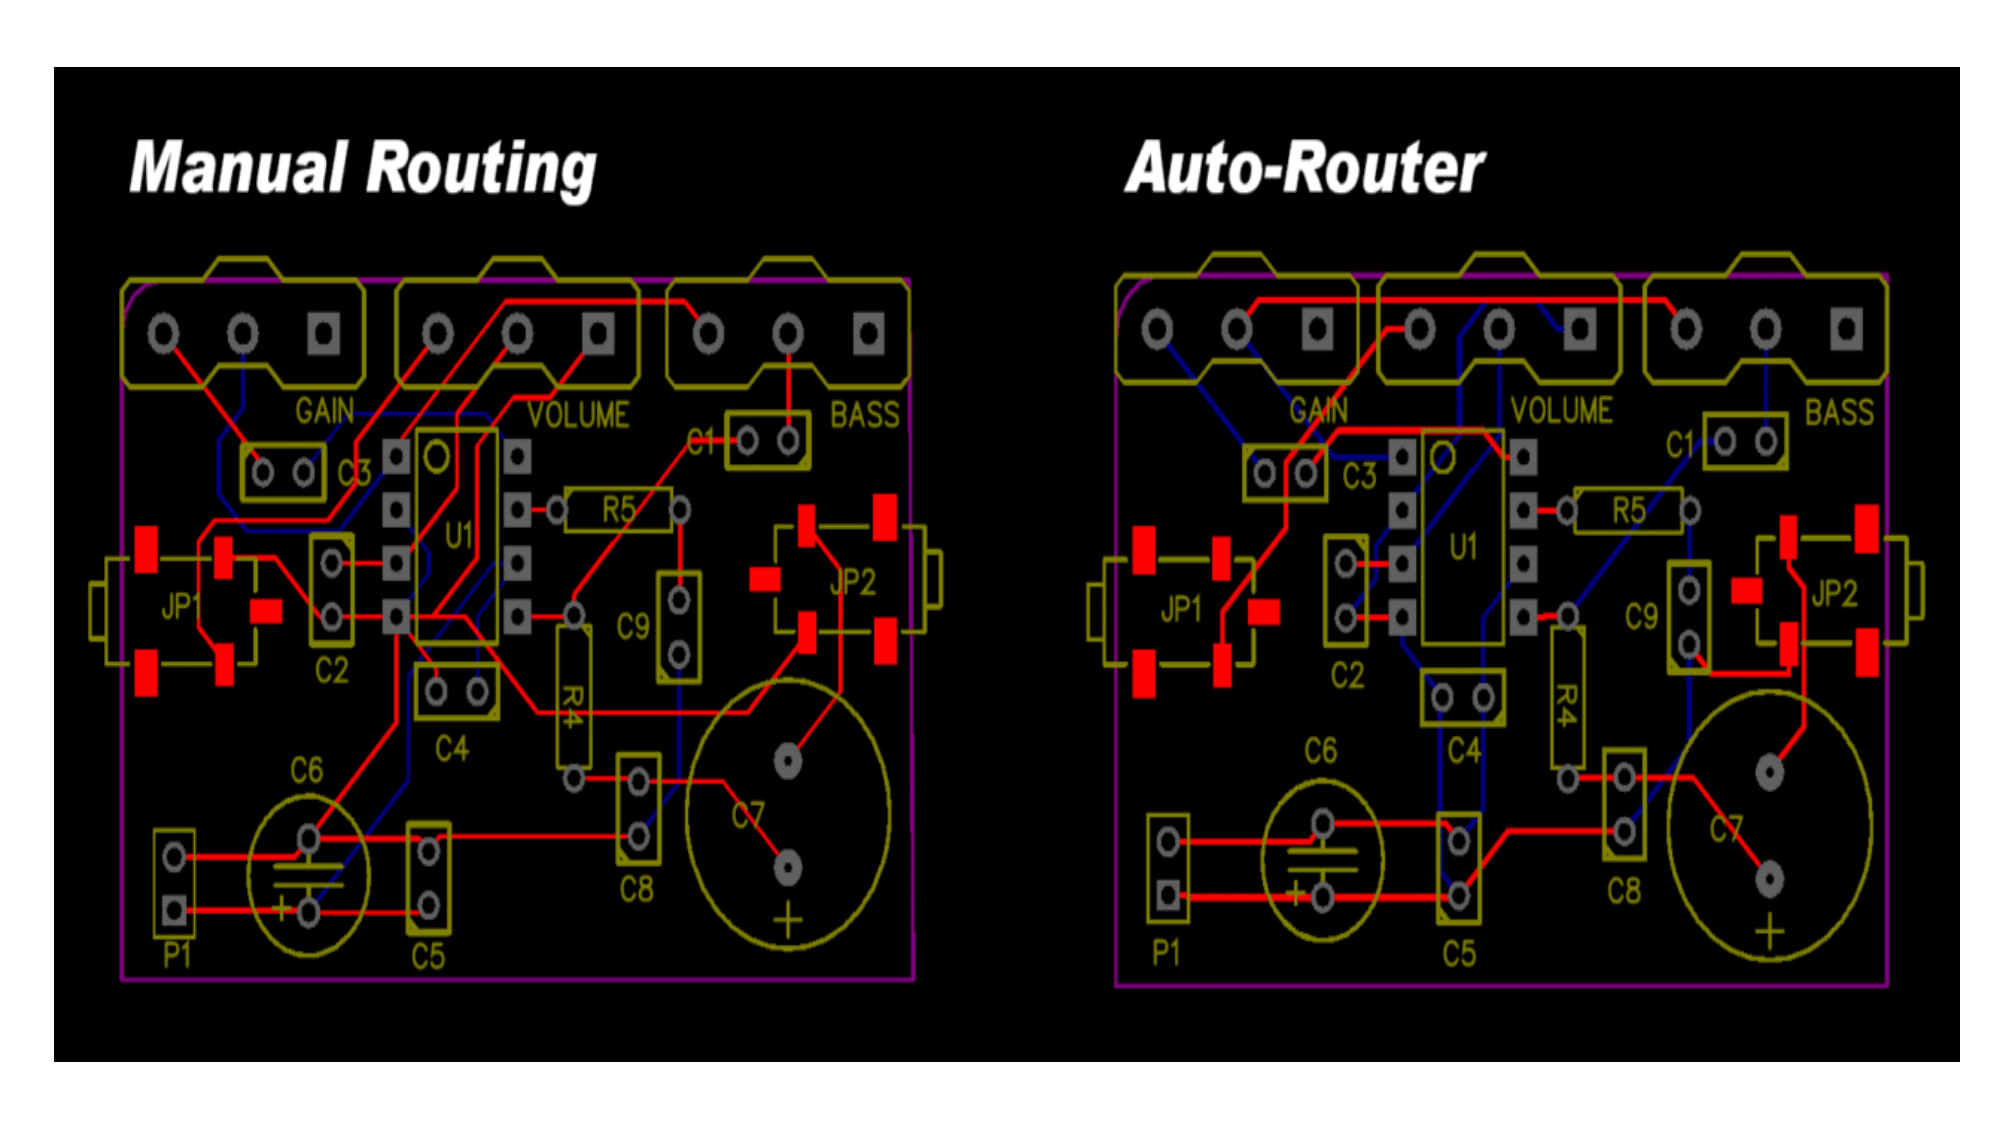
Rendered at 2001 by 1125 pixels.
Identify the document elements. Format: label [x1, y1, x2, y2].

list [54, 67, 1960, 1062]
